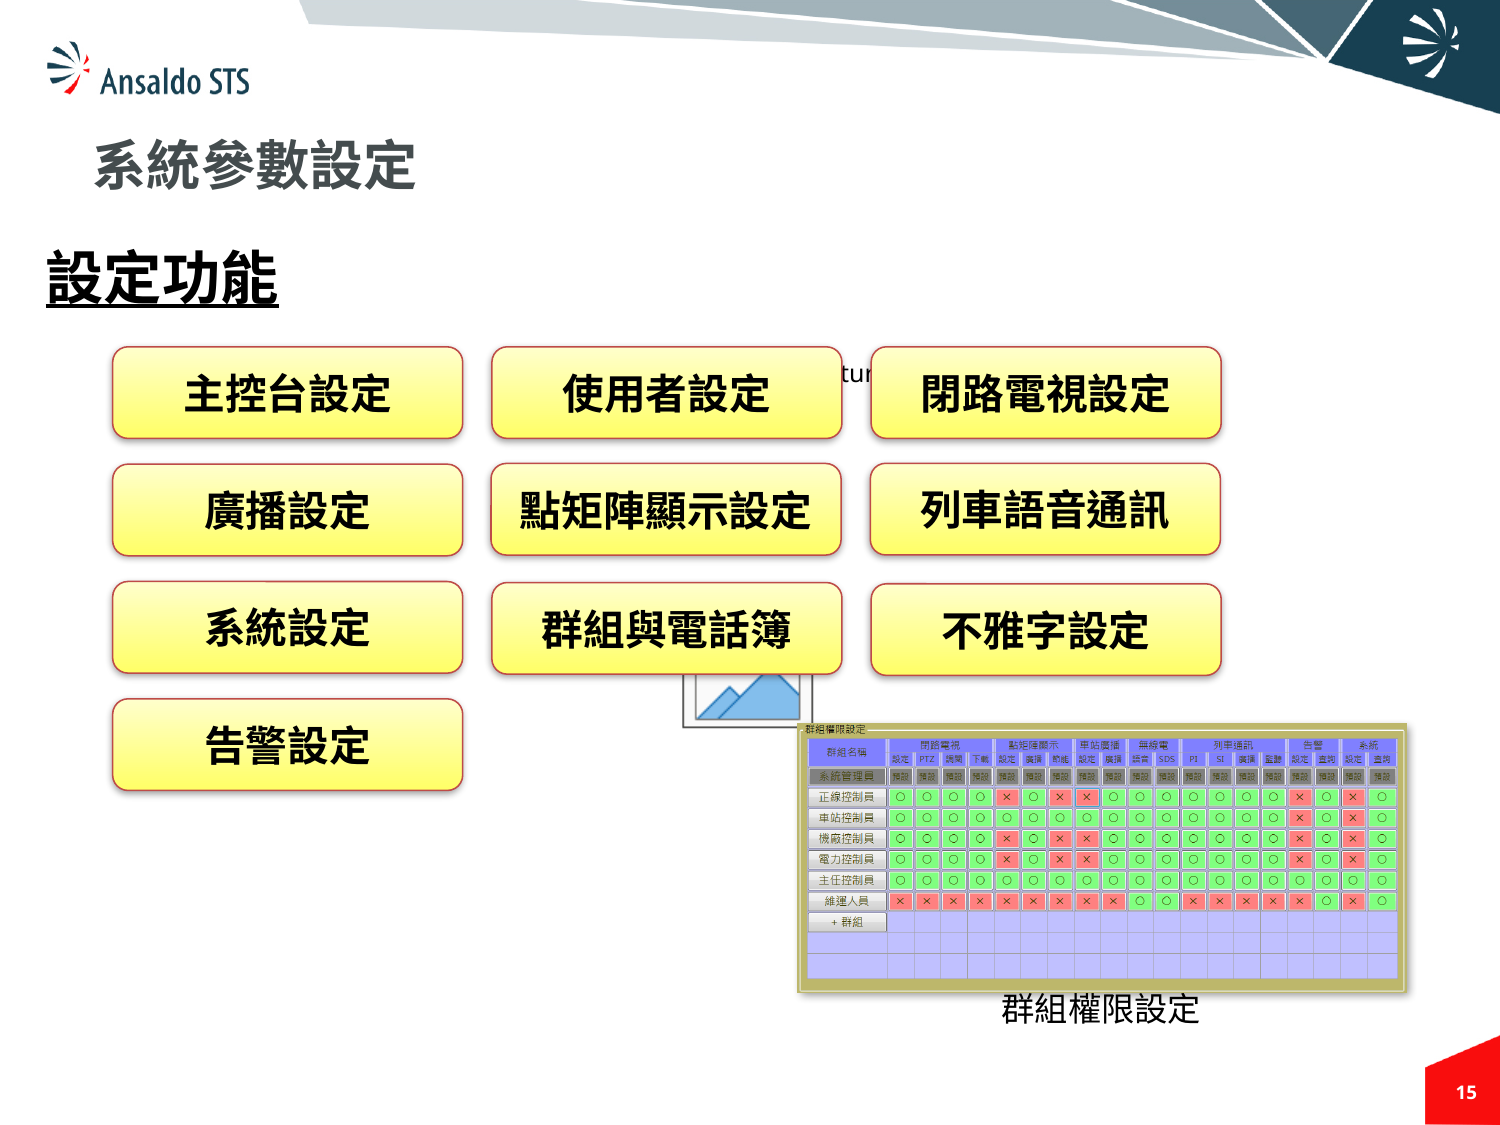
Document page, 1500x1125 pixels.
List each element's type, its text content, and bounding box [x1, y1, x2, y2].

text_box 設定功能 [30, 233, 294, 319]
text_box 群組權限設定 [986, 1015, 1217, 1036]
slide_number 15 [1435, 1063, 1498, 1124]
picture [0, 0, 1500, 1125]
title 系統參數設定 [77, 130, 1421, 238]
